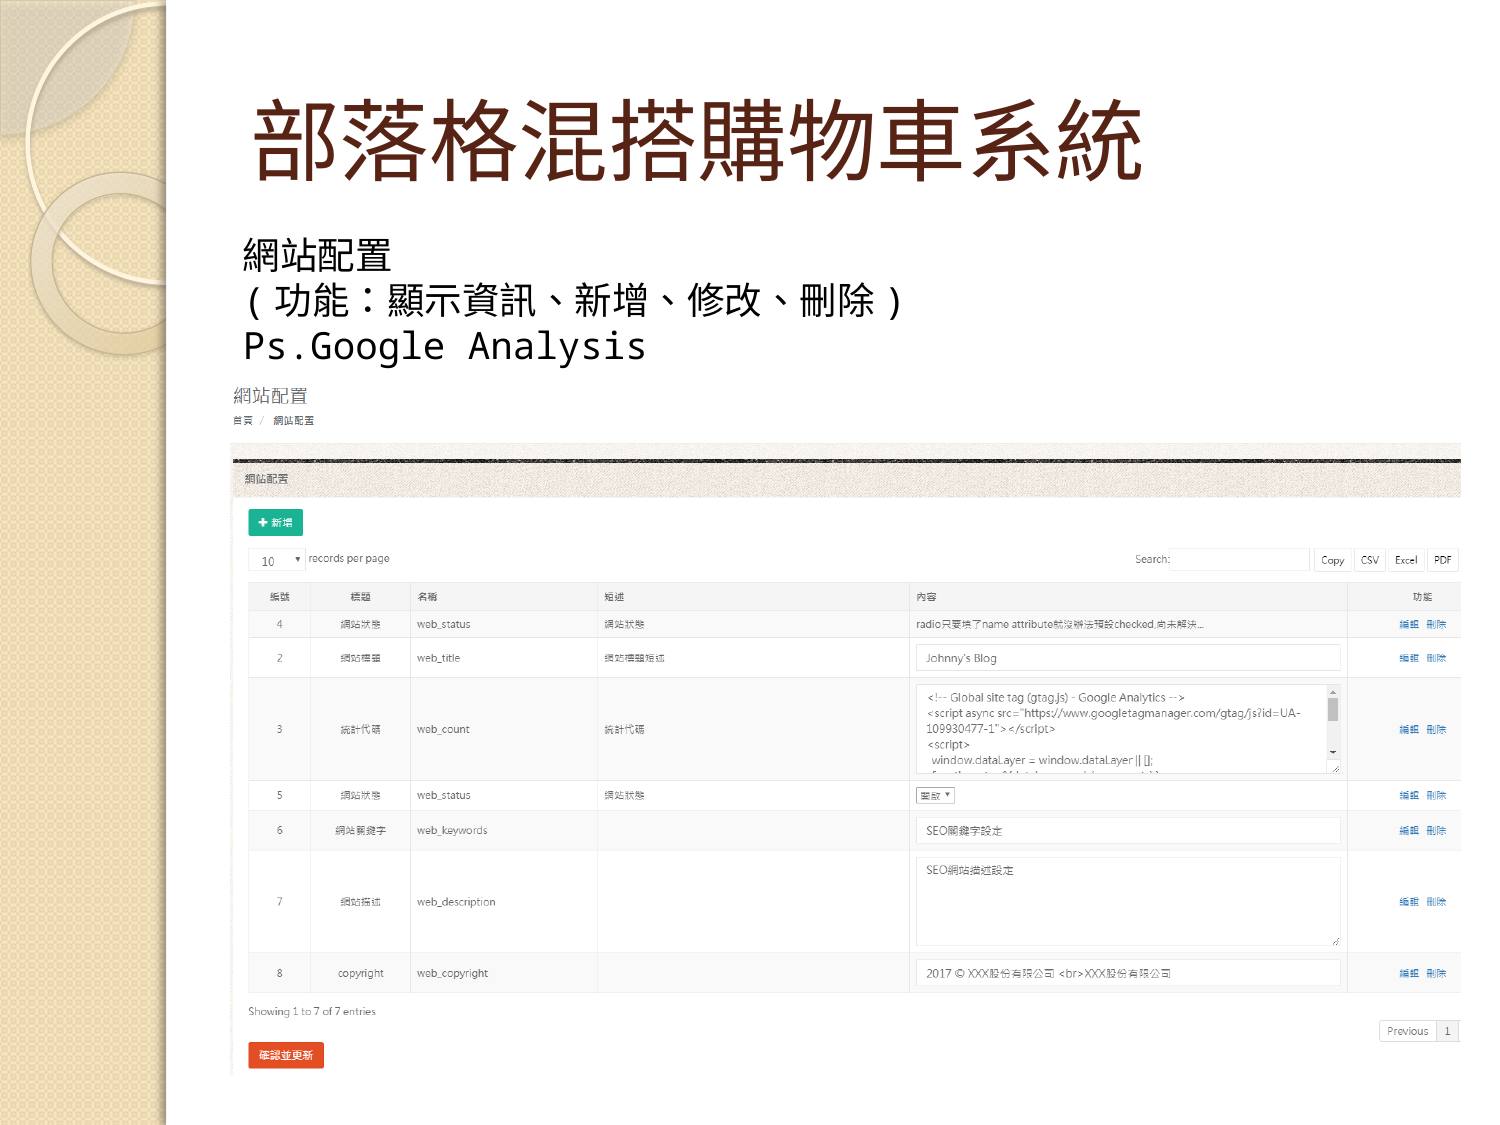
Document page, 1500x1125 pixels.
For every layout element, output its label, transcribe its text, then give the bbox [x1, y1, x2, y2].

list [229, 385, 1461, 1077]
text_box 網站配置 (功能：顯示資訊、新增、修改、刪除) Ps.Google Analysis [228, 224, 921, 374]
title 部落格混搭購物車系統 [235, 45, 1466, 233]
